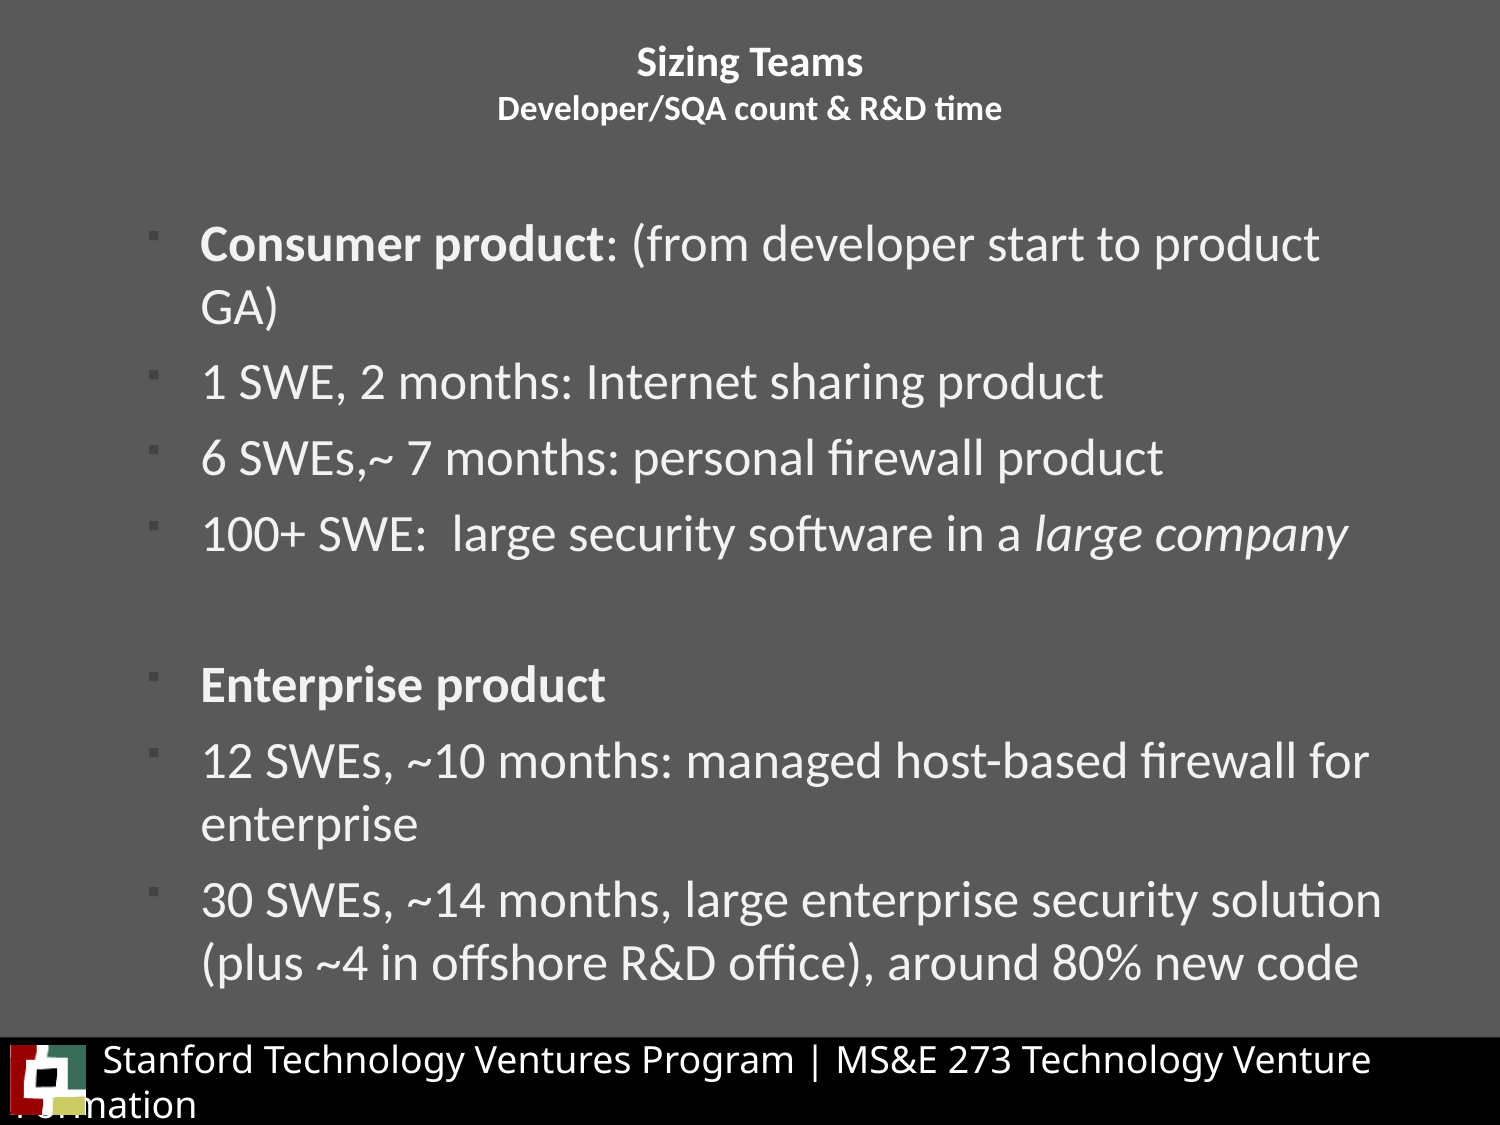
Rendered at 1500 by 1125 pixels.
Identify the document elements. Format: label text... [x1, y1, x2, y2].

title Sizing Teams Developer/SQA count & R&D time [37, 24, 1463, 188]
picture [10, 1045, 86, 1115]
list Consumer product: (from developer start to product GA) 1 SWE, 2 months: Internet sharing product 6 SWEs,~ 7 months: personal firewall product 100+ SWE: large security software in a large company Enterprise product 12 SWEs, ~10 months: managed host-based firewall for enterprise 30 SWEs, ~14 months, large enterprise security solution (plus ~4 in offshore R&D office), around 80% new code [131, 201, 1407, 1075]
